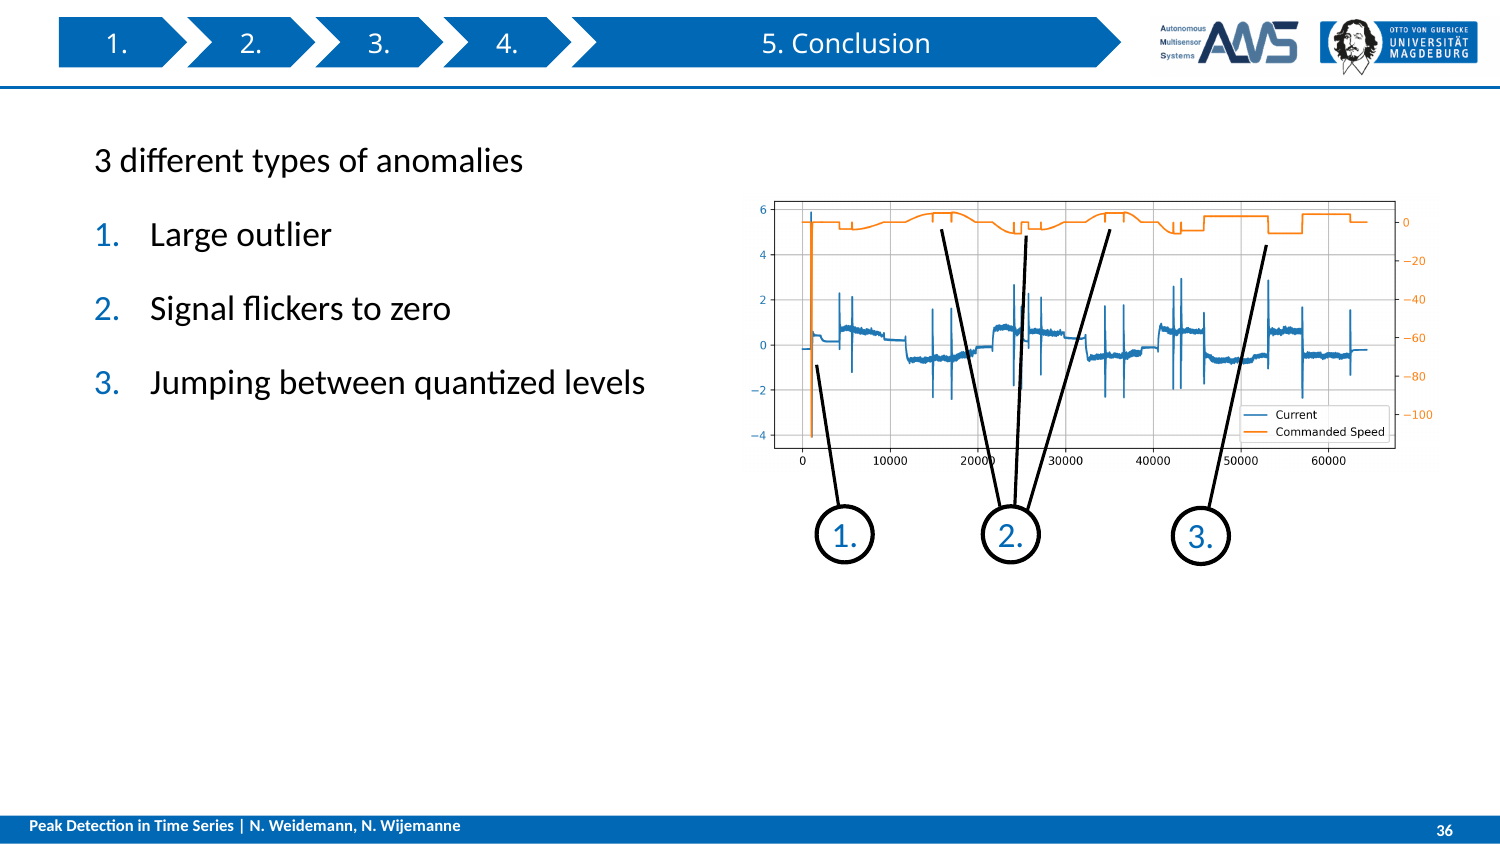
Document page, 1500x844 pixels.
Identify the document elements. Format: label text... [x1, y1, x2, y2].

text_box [58, 16, 1122, 68]
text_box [1027, 228, 1111, 511]
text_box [1208, 244, 1267, 510]
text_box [1014, 235, 1022, 507]
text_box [816, 504, 881, 563]
slide_number 36 [1312, 815, 1454, 844]
picture [742, 193, 1442, 475]
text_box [816, 364, 839, 507]
picture [1150, 16, 1500, 77]
text_box Peak Detection in Time Series | N. Weidemann, N. Wijemanne [14, 804, 666, 844]
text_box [982, 504, 1047, 563]
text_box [941, 228, 1001, 507]
list 3 different types of anomalies Large outlier Signal flickers to zero Jumping between quantized levels [59, 123, 1441, 721]
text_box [1172, 505, 1237, 565]
